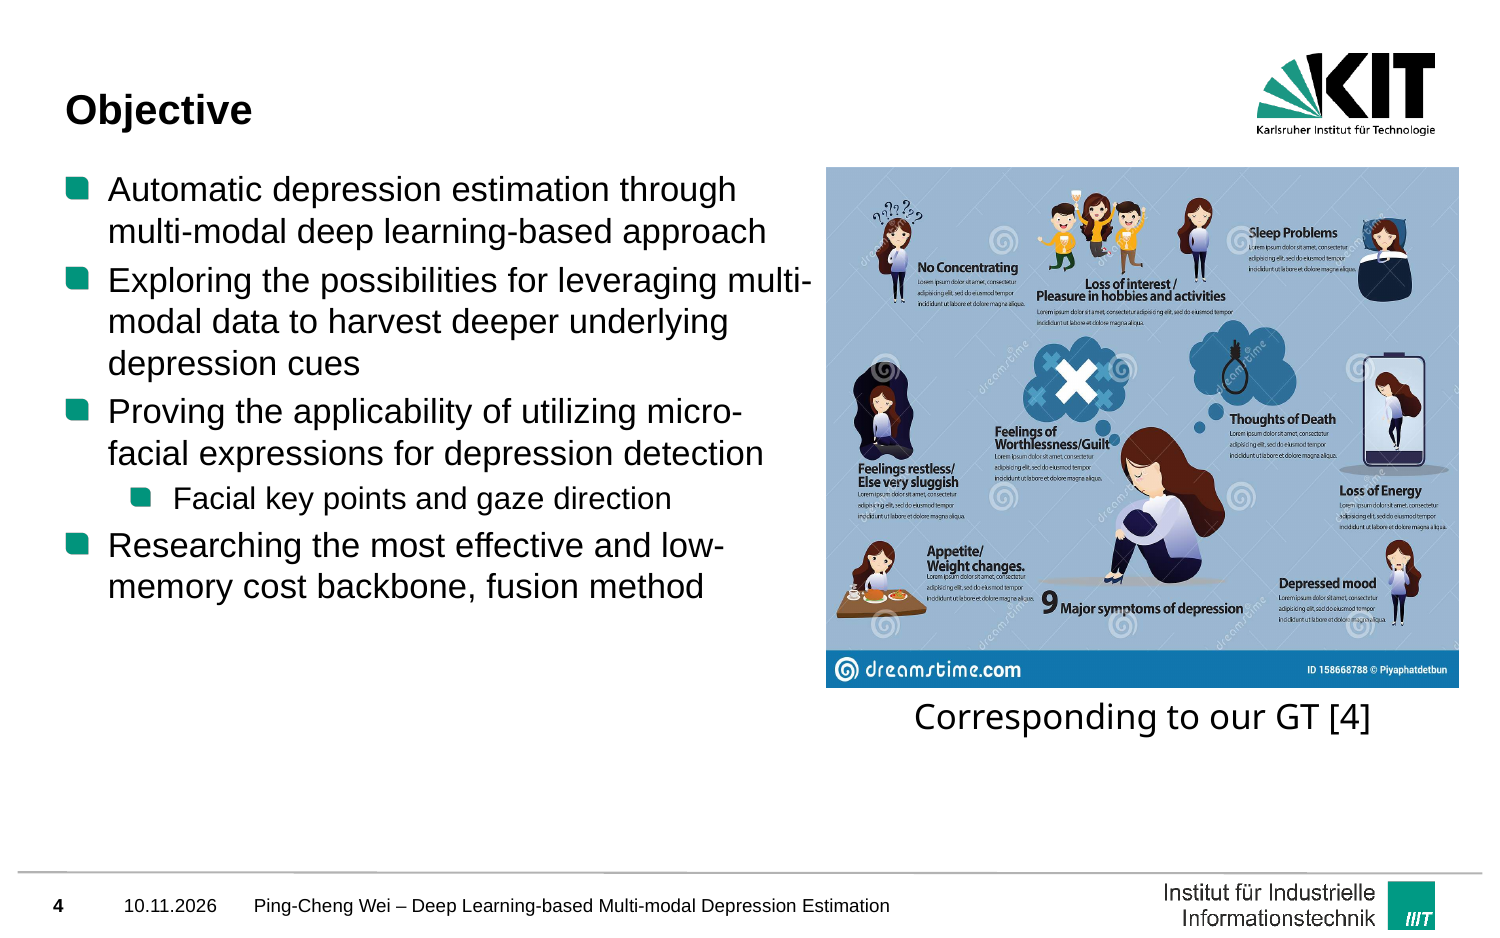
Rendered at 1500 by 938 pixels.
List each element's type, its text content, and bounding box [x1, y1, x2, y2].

picture [1162, 879, 1435, 931]
picture [64, 265, 90, 291]
picture [64, 531, 90, 556]
list Automatic depression estimation through multi-modal deep learning-based approach Exploring the possibilities for leveraging multi- modal data to harvest deeper underlying depression cues Proving the applicability of utilizing micro-facial expressions for depression detection Facial key points and gaze direction Researching the most effective and low-memory cost backbone, fusion method [64, 167, 815, 837]
picture [64, 175, 90, 201]
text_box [826, 167, 1459, 745]
picture [1257, 53, 1435, 136]
title Objective [64, 56, 1199, 133]
picture [64, 397, 90, 422]
picture [129, 486, 152, 508]
